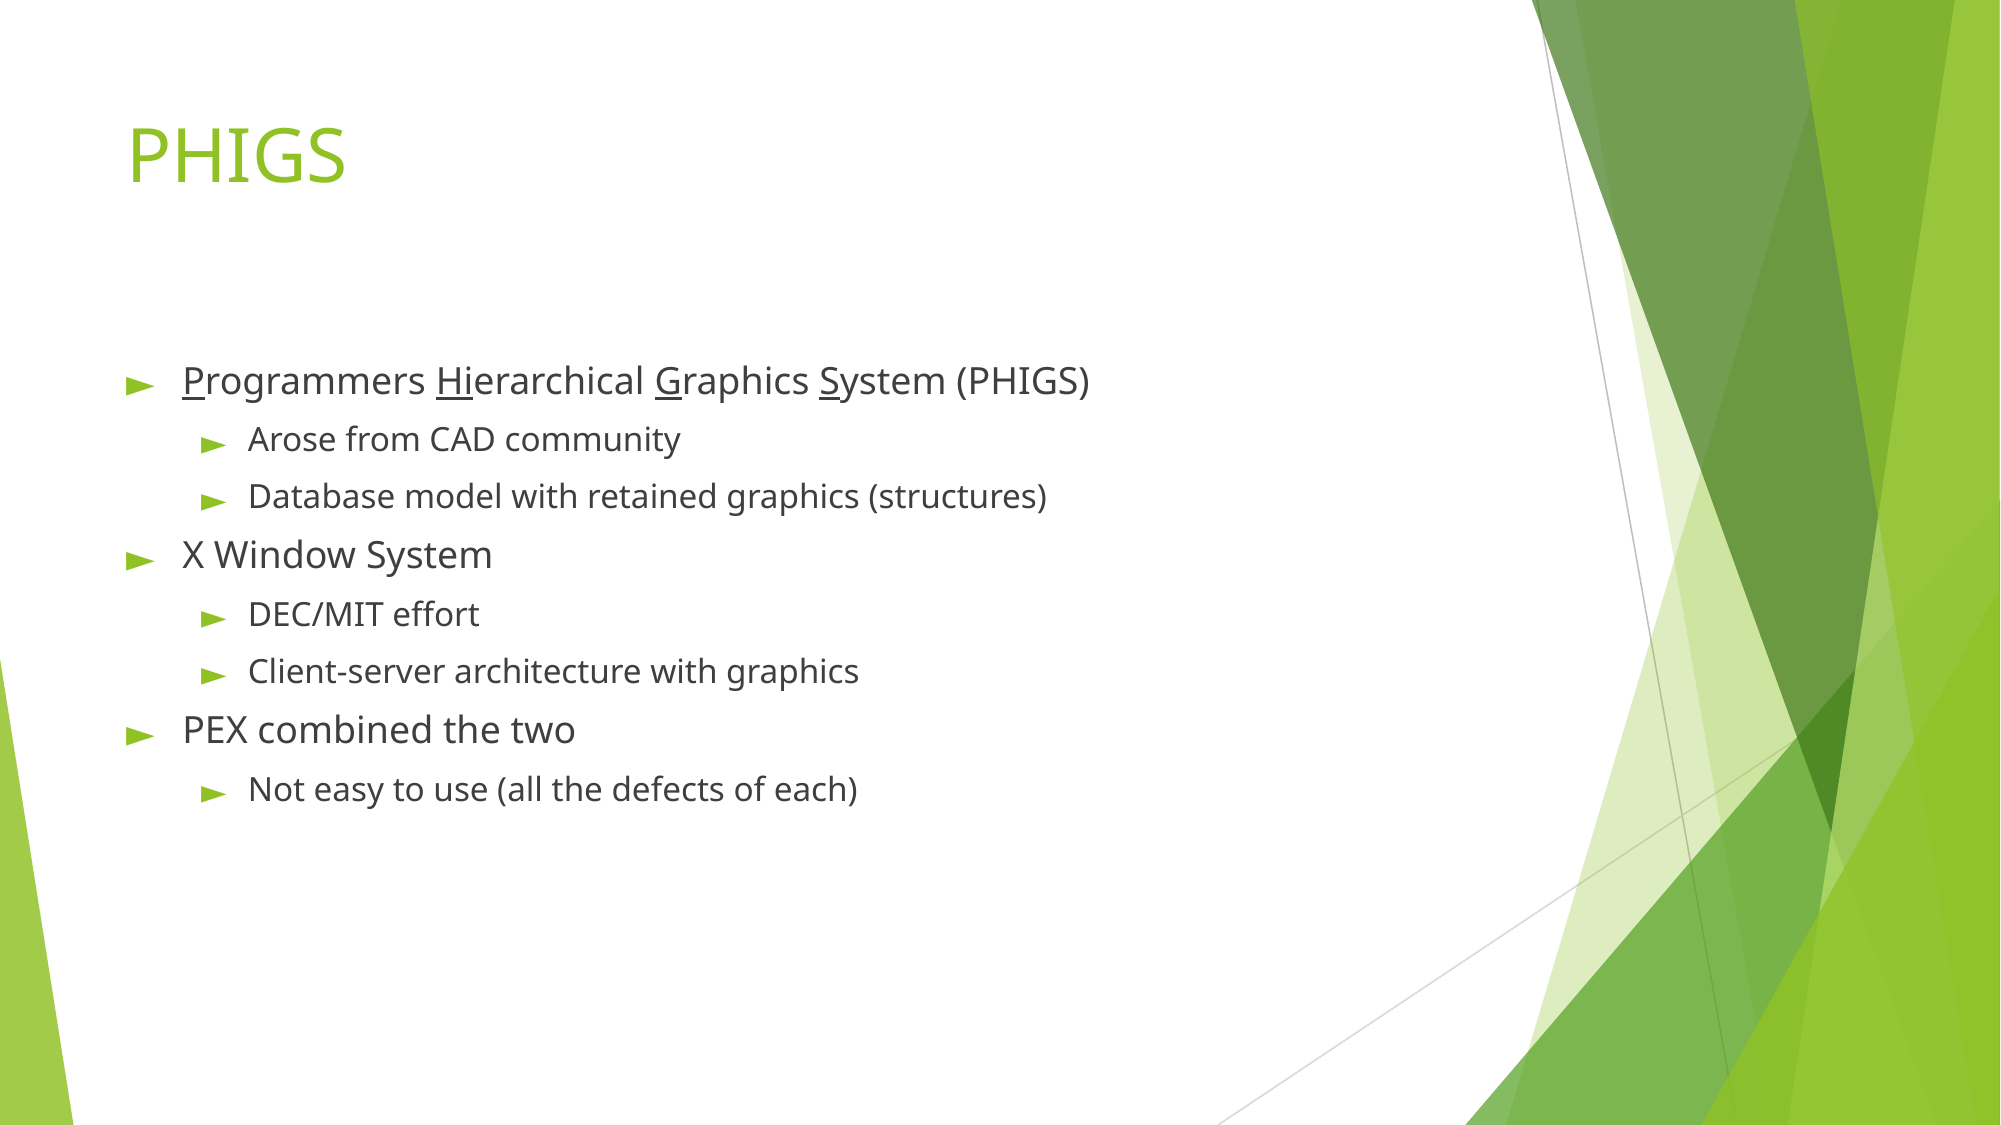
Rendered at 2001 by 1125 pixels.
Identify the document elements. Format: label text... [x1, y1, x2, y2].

title PHIGS [111, 99, 1522, 317]
list Programmers Hierarchical Graphics System (PHIGS) Arose from CAD community Database model with retained graphics (structures) X Window System DEC/MIT effort Client-server architecture with graphics PEX combined the two Not easy to use (all the defects of each) [111, 354, 1522, 992]
